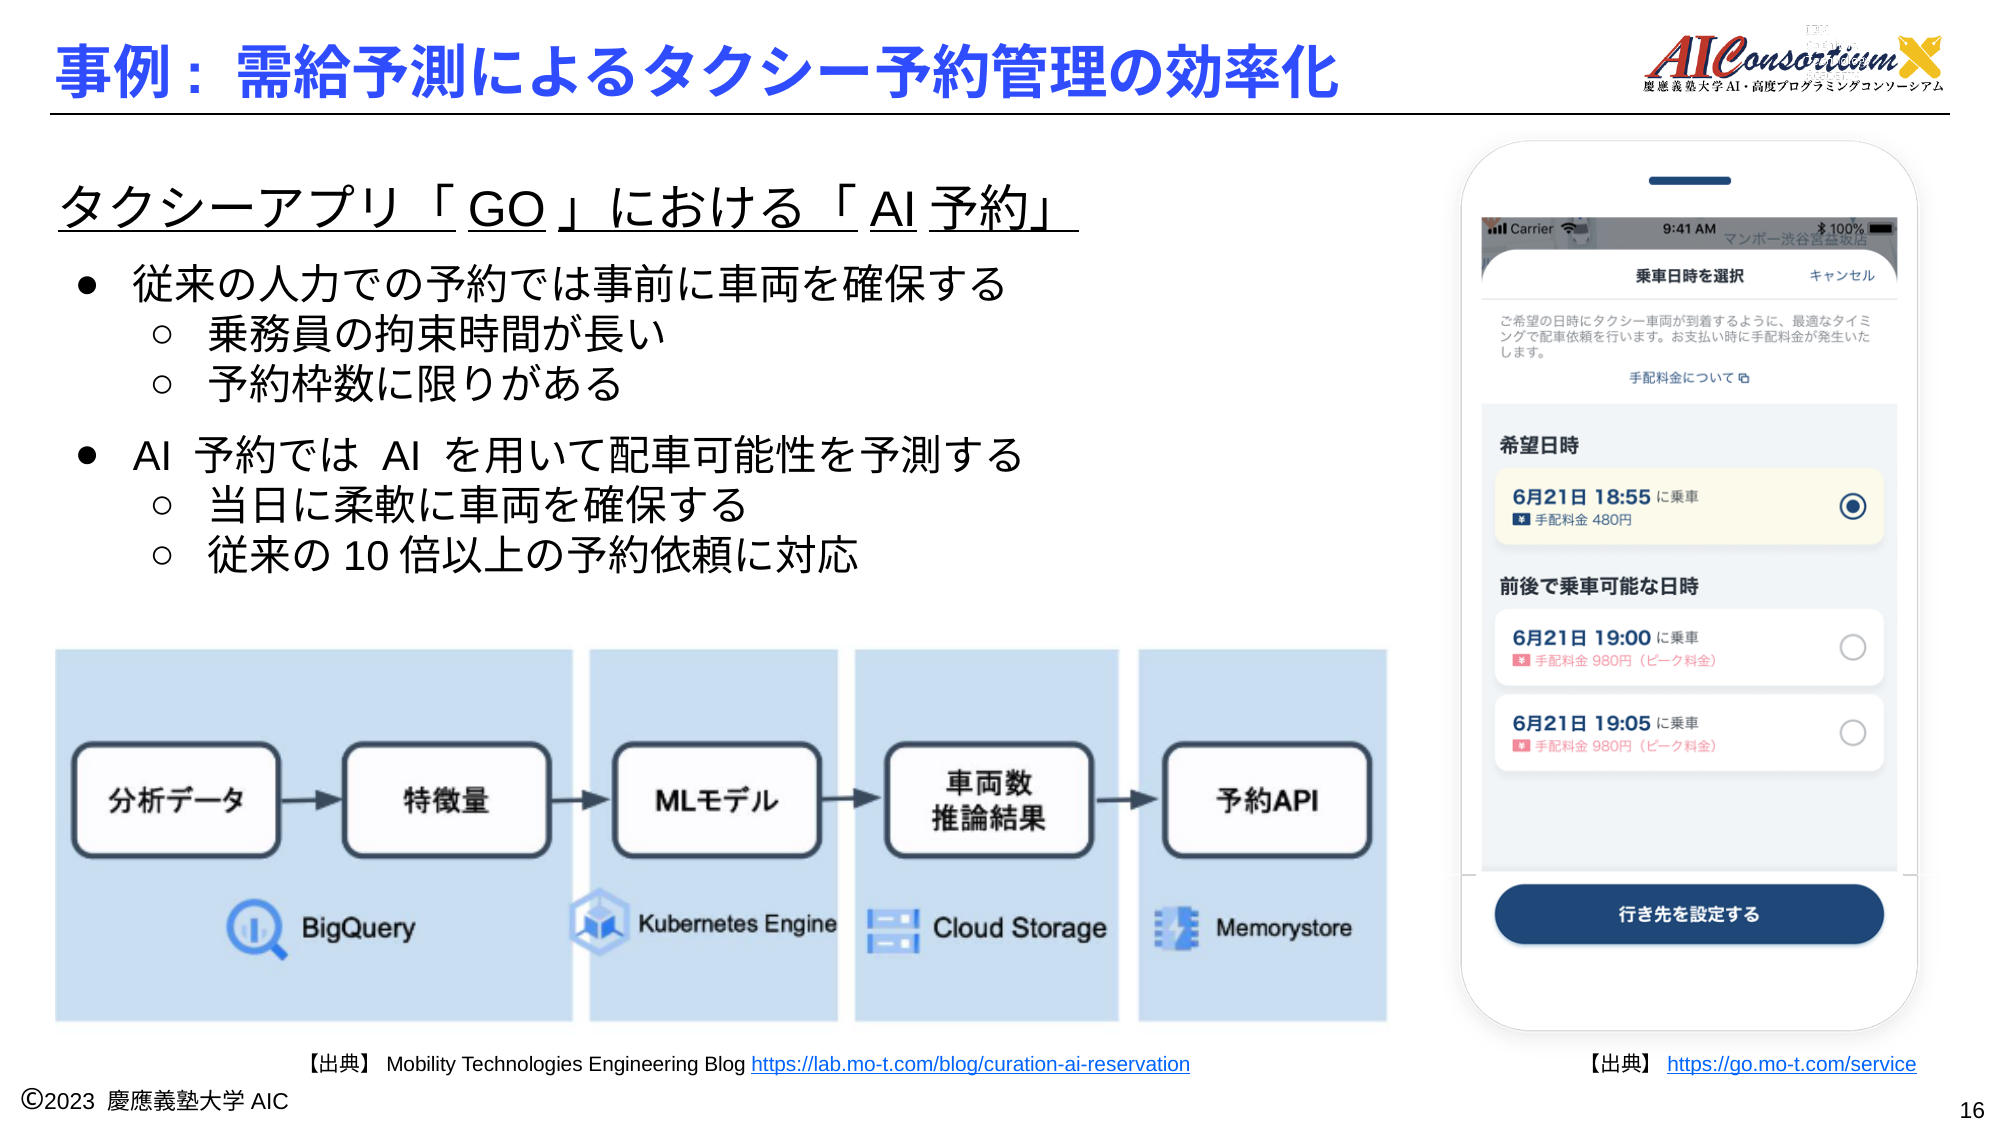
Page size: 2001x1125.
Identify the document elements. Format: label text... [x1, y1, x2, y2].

picture [1438, 131, 1941, 1059]
picture [54, 643, 1405, 1039]
text_box 【出典】Mobility Technologies Engineering Blog https://lab.mo-t.com/blog/curation-ai-reservation [283, 1047, 1246, 1089]
text_box 【出典】https://go.mo-t.com/service [1564, 1067, 1940, 1089]
picture [1626, 18, 1959, 109]
list タクシーアプリ「GO」における「AI予約」 従来の人力での予約では事前に車両を確保する 乗務員の拘束時間が長い 予約枠数に限りがある AI 予約では AI を用いて配車可能性を予測する 当日に柔軟に車両を確保する 従来の10倍以上の予約依頼に対応 [57, 176, 1433, 581]
title 事例: 需給予測によるタクシー予約管理の効率化 [55, 35, 1633, 114]
slide_number 16 [1761, 1093, 2000, 1125]
